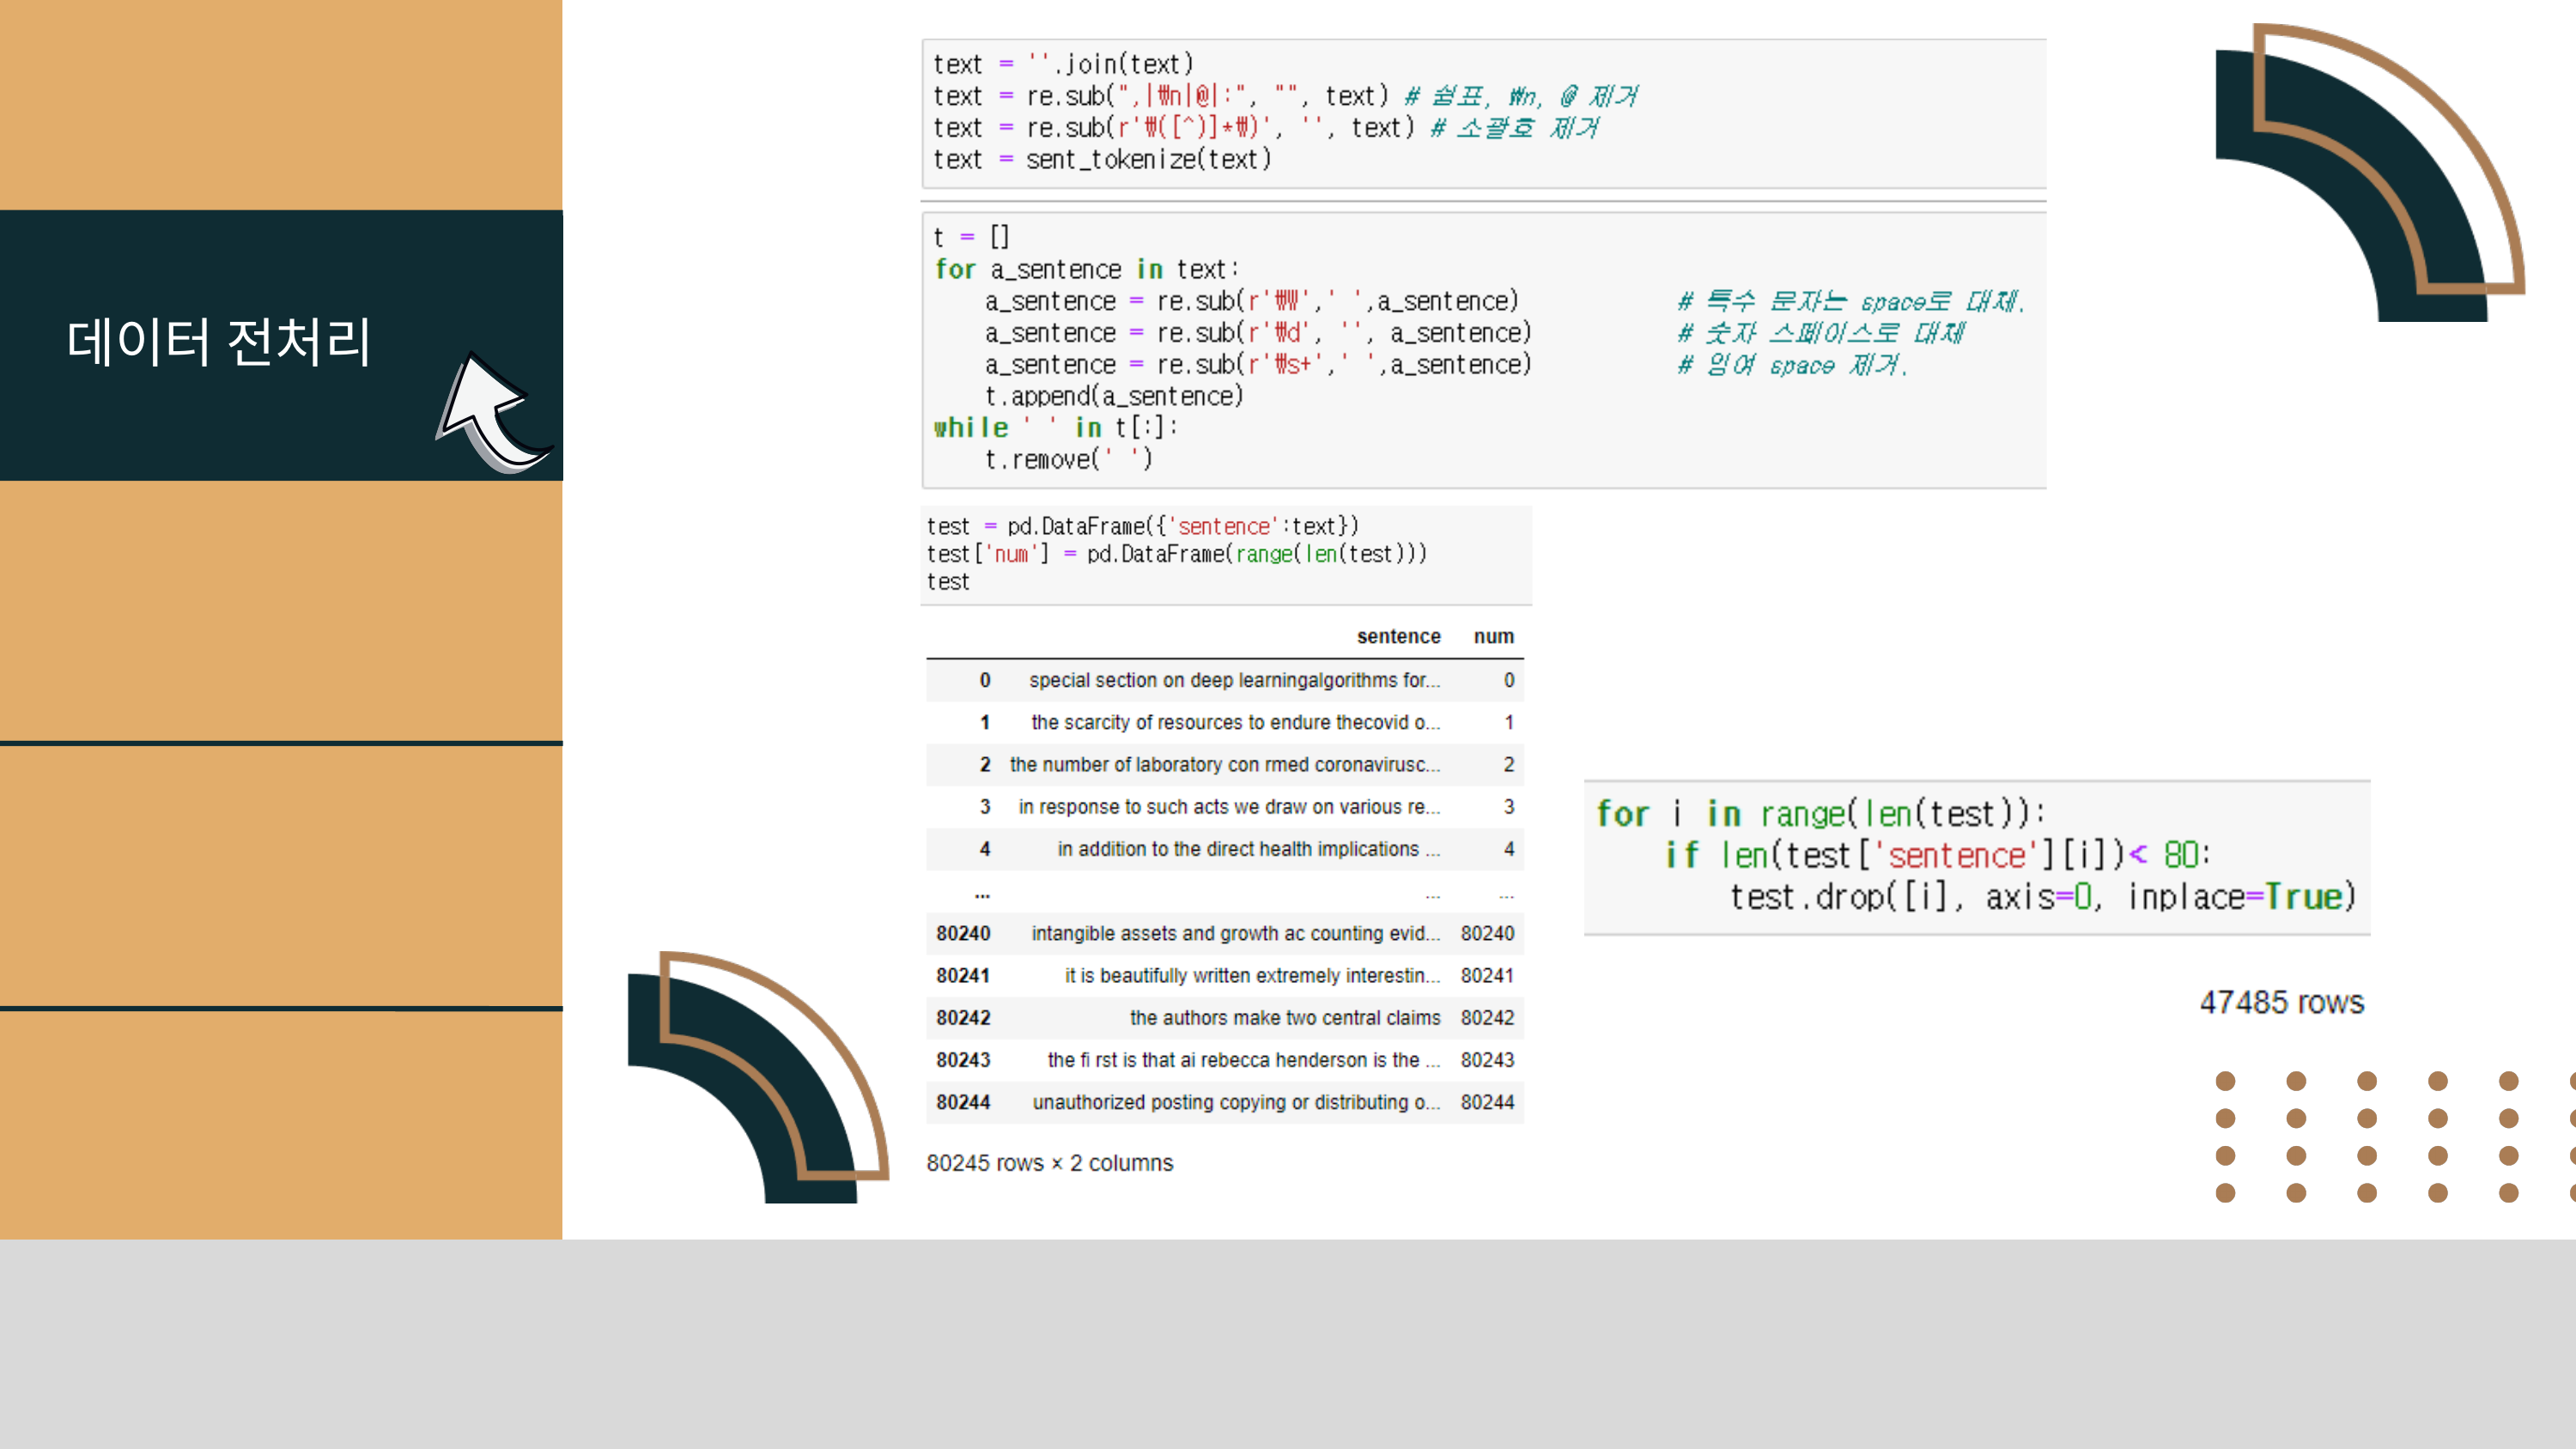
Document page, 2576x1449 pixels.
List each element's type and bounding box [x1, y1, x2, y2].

text_box [920, 39, 2047, 495]
text_box [628, 951, 890, 1203]
text_box [0, 0, 563, 215]
text_box [2200, 968, 2372, 1037]
text_box [920, 506, 1533, 1178]
text_box [1584, 771, 2372, 940]
text_box [2215, 1071, 2576, 1203]
text_box [0, 488, 563, 1236]
text_box [0, 215, 563, 482]
text_box [0, 1239, 2576, 1449]
text_box [2215, 23, 2526, 322]
